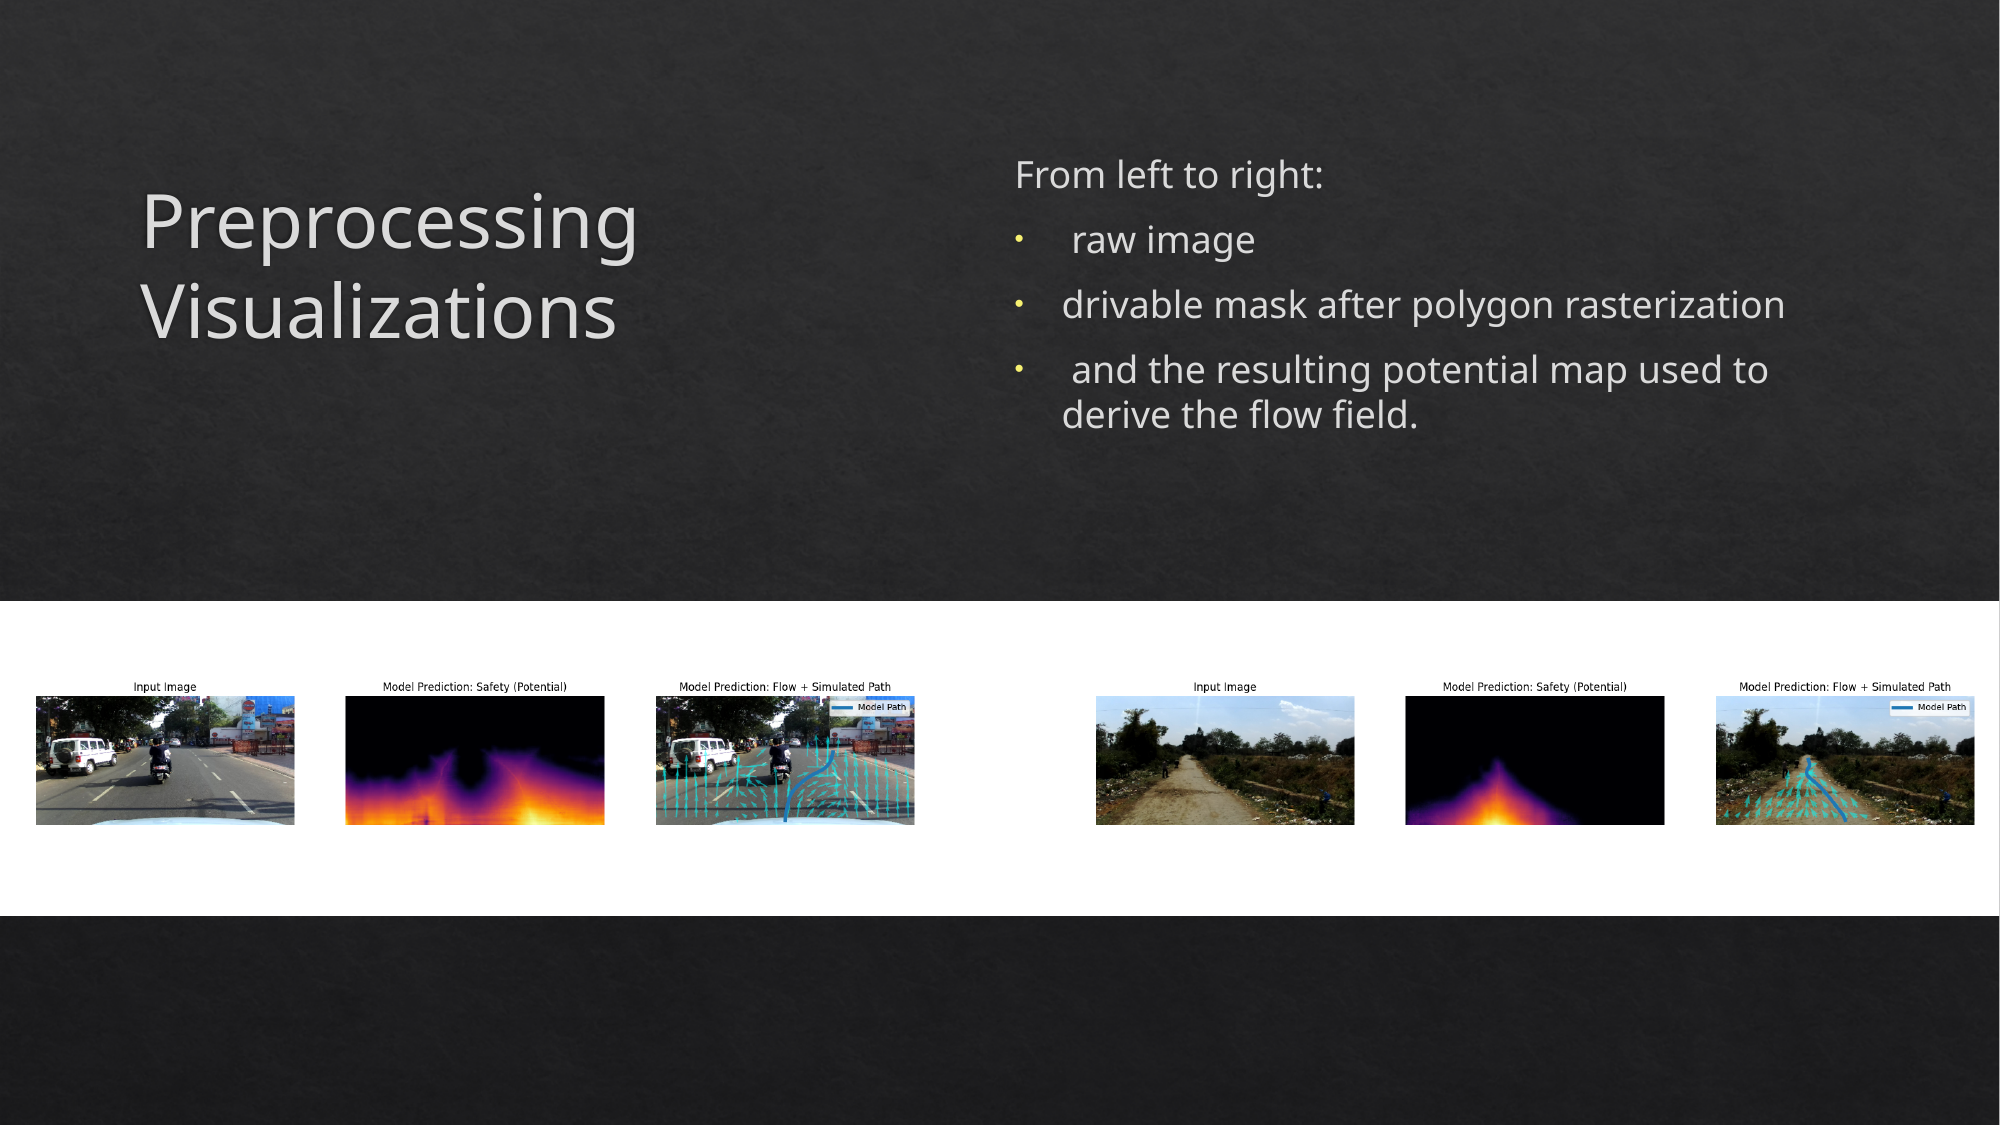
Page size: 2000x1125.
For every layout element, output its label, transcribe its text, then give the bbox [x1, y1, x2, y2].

text_box From left to right: raw image drivable mask after polygon rasterization and the resulting potential map used to derive the flow field. [999, 118, 1808, 469]
picture [0, 600, 2000, 916]
title Preprocessing Visualizations [125, 88, 955, 439]
